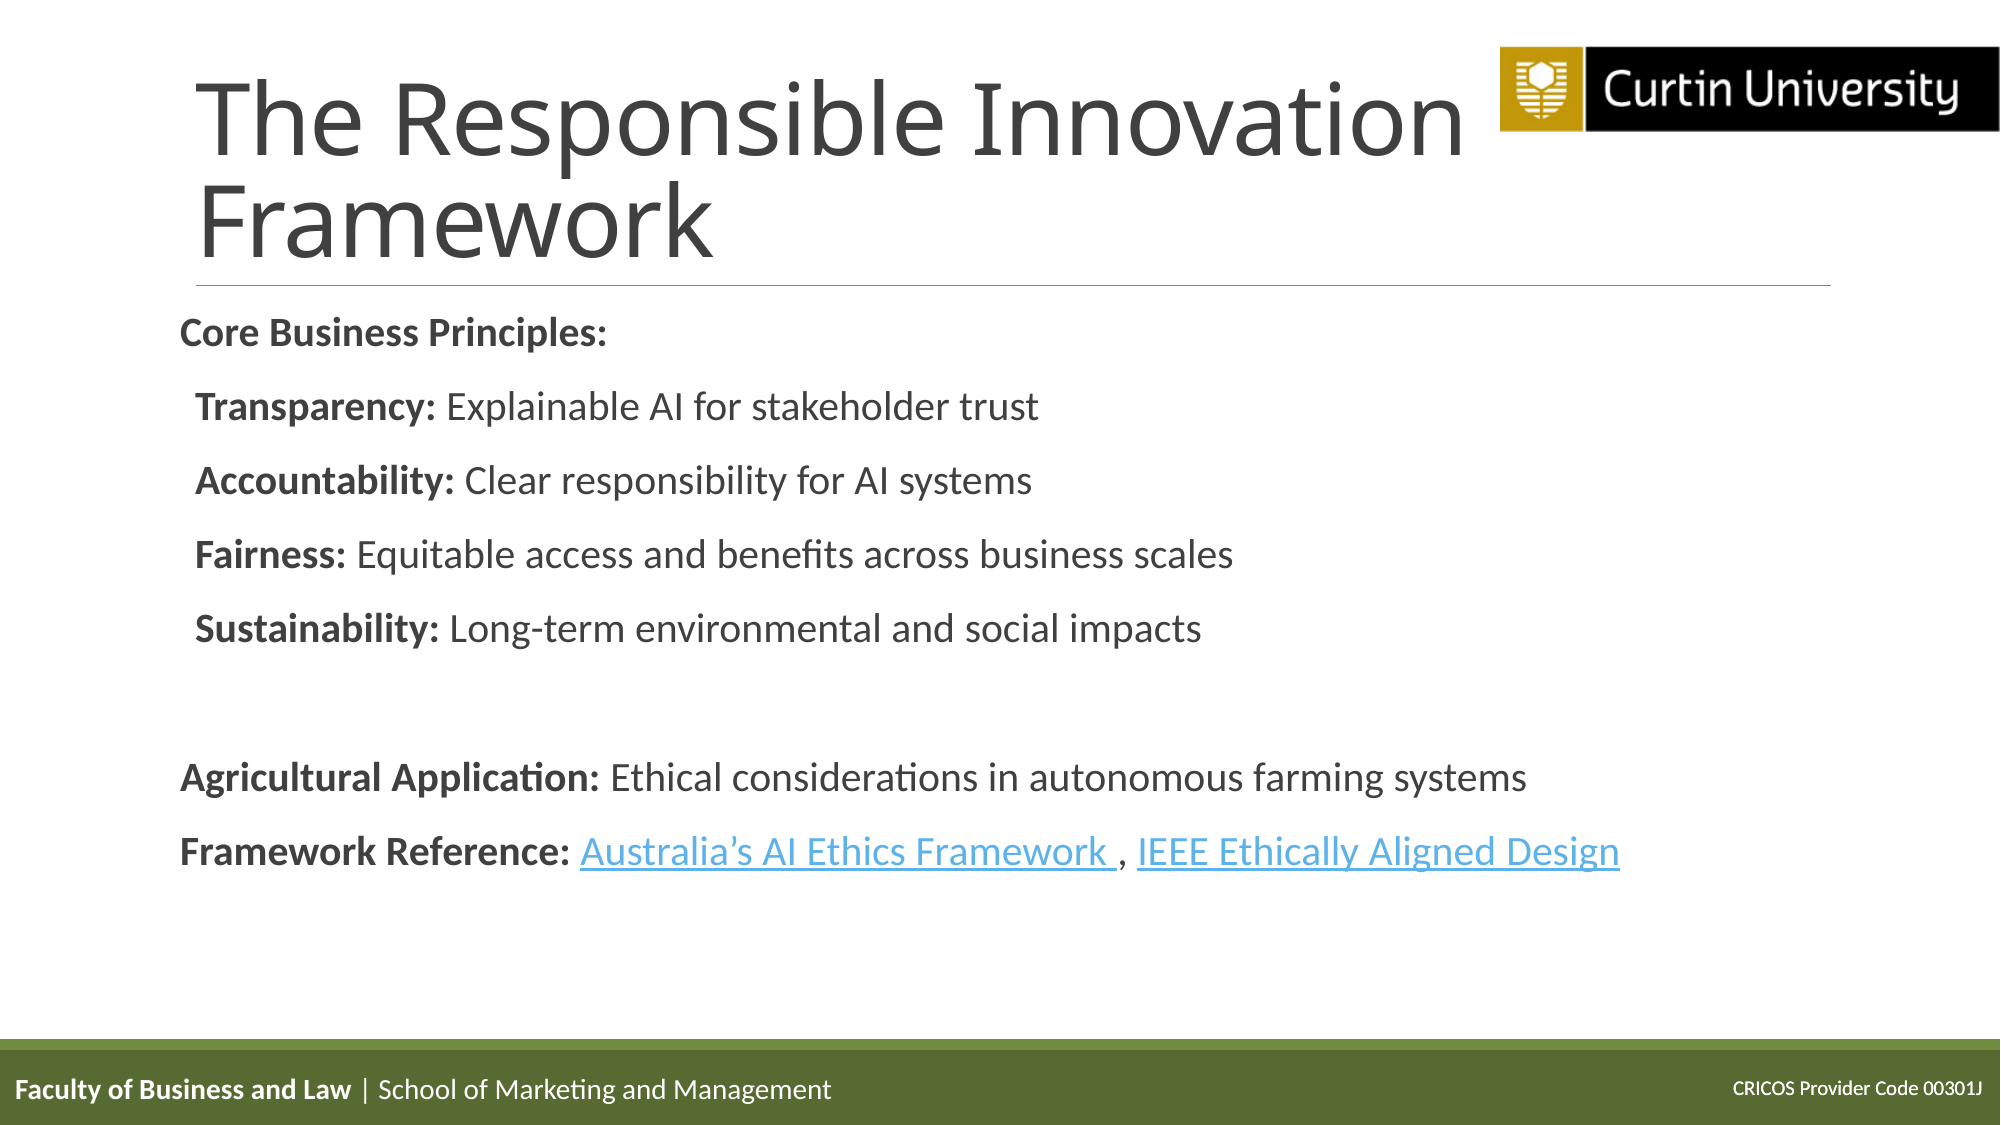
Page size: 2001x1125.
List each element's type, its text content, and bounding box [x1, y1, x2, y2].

list Core Business Principles: Transparency: Explainable AI for stakeholder trust Accountability: Clear responsibility for AI systems Fairness: Equitable access and benefits across business scales Sustainability: Long-term environmental and social impacts Agricultural Application: Ethical considerations in autonomous farming systems Framework Reference: Australia’s AI Ethics Framework , IEEE Ethically Aligned Design [180, 302, 1830, 963]
picture [1500, 46, 2000, 132]
footer Faculty of Business and Law | School of Marketing and Management [0, 1057, 1646, 1118]
title The Responsible Innovation Framework [180, 47, 1830, 285]
